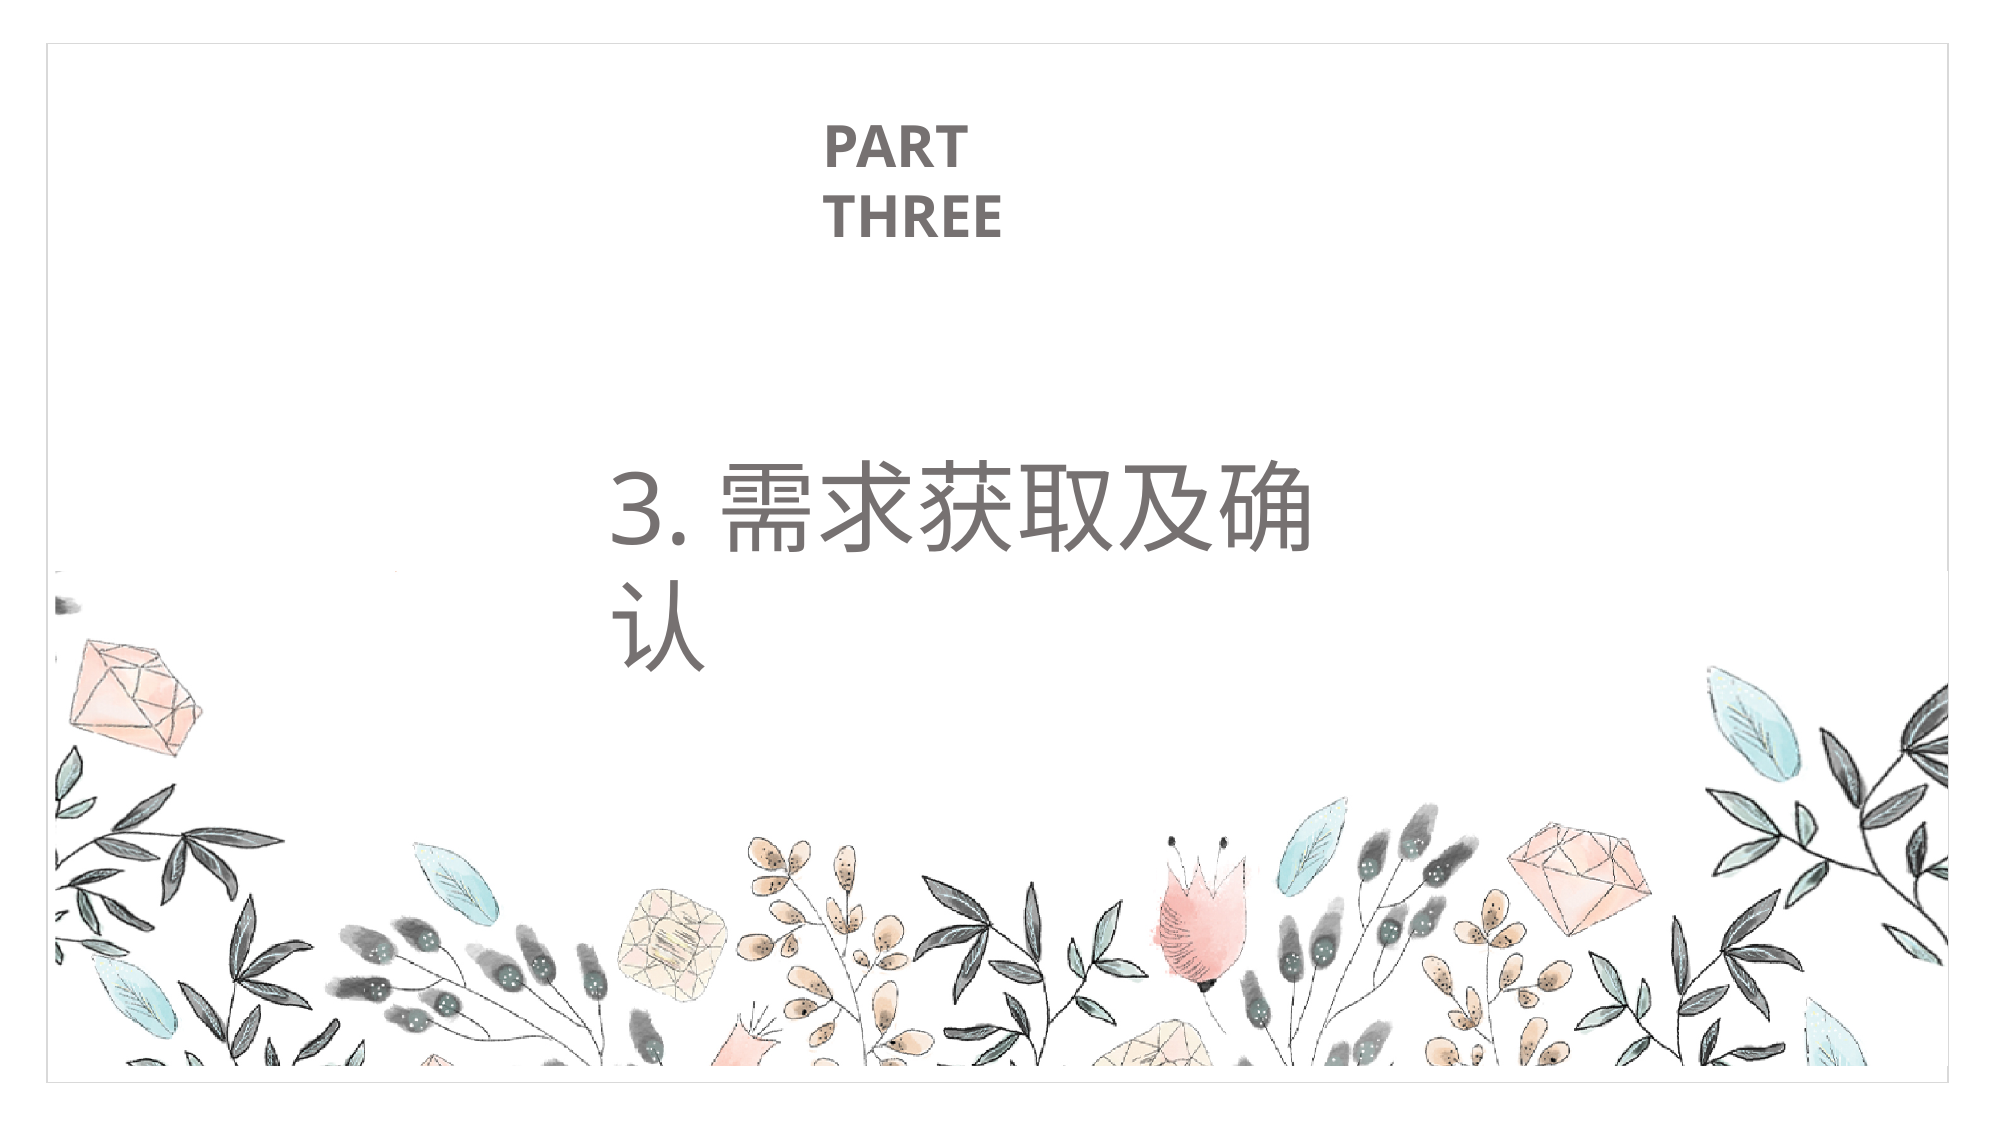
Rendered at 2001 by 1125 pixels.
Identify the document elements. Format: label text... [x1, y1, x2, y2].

text_box PART THREE [807, 101, 1188, 257]
text_box 3.需求获取及确认 [593, 437, 1402, 571]
text_box [46, 42, 1949, 1084]
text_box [55, 571, 1948, 1066]
